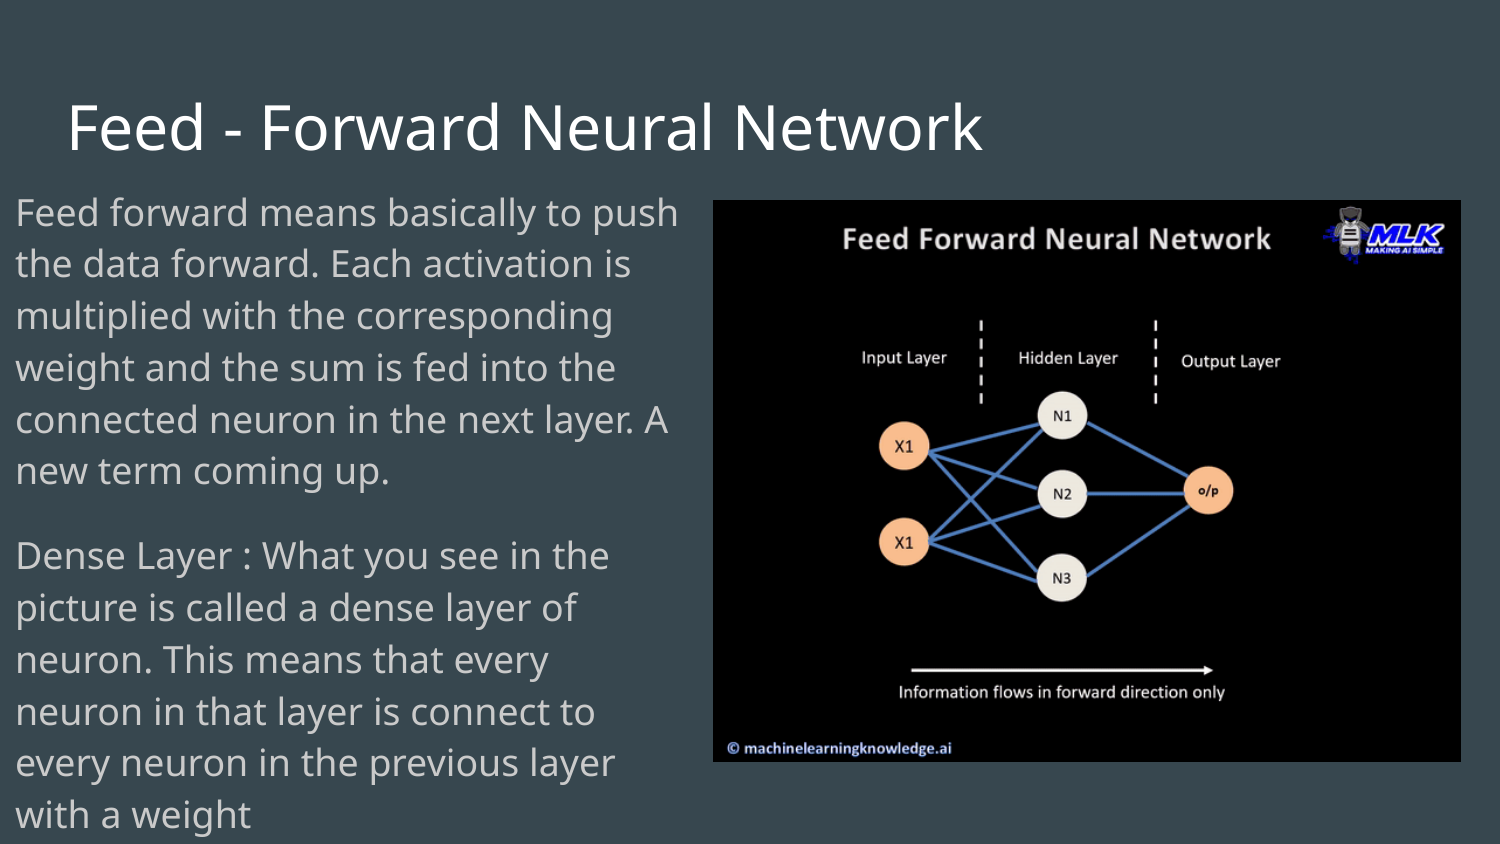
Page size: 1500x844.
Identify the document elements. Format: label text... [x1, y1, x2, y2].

list Feed forward means basically to push the data forward. Each activation is multiplied with the corresponding weight and the sum is fed into the connected neuron in the next layer. A new term coming up. Dense Layer : What you see in the picture is called a dense layer of neuron. This means that every neuron in that layer is connect to every neuron in the previous layer with a weight [0, 166, 702, 829]
picture [713, 200, 1461, 762]
title Feed - Forward Neural Network [51, 72, 1449, 167]
